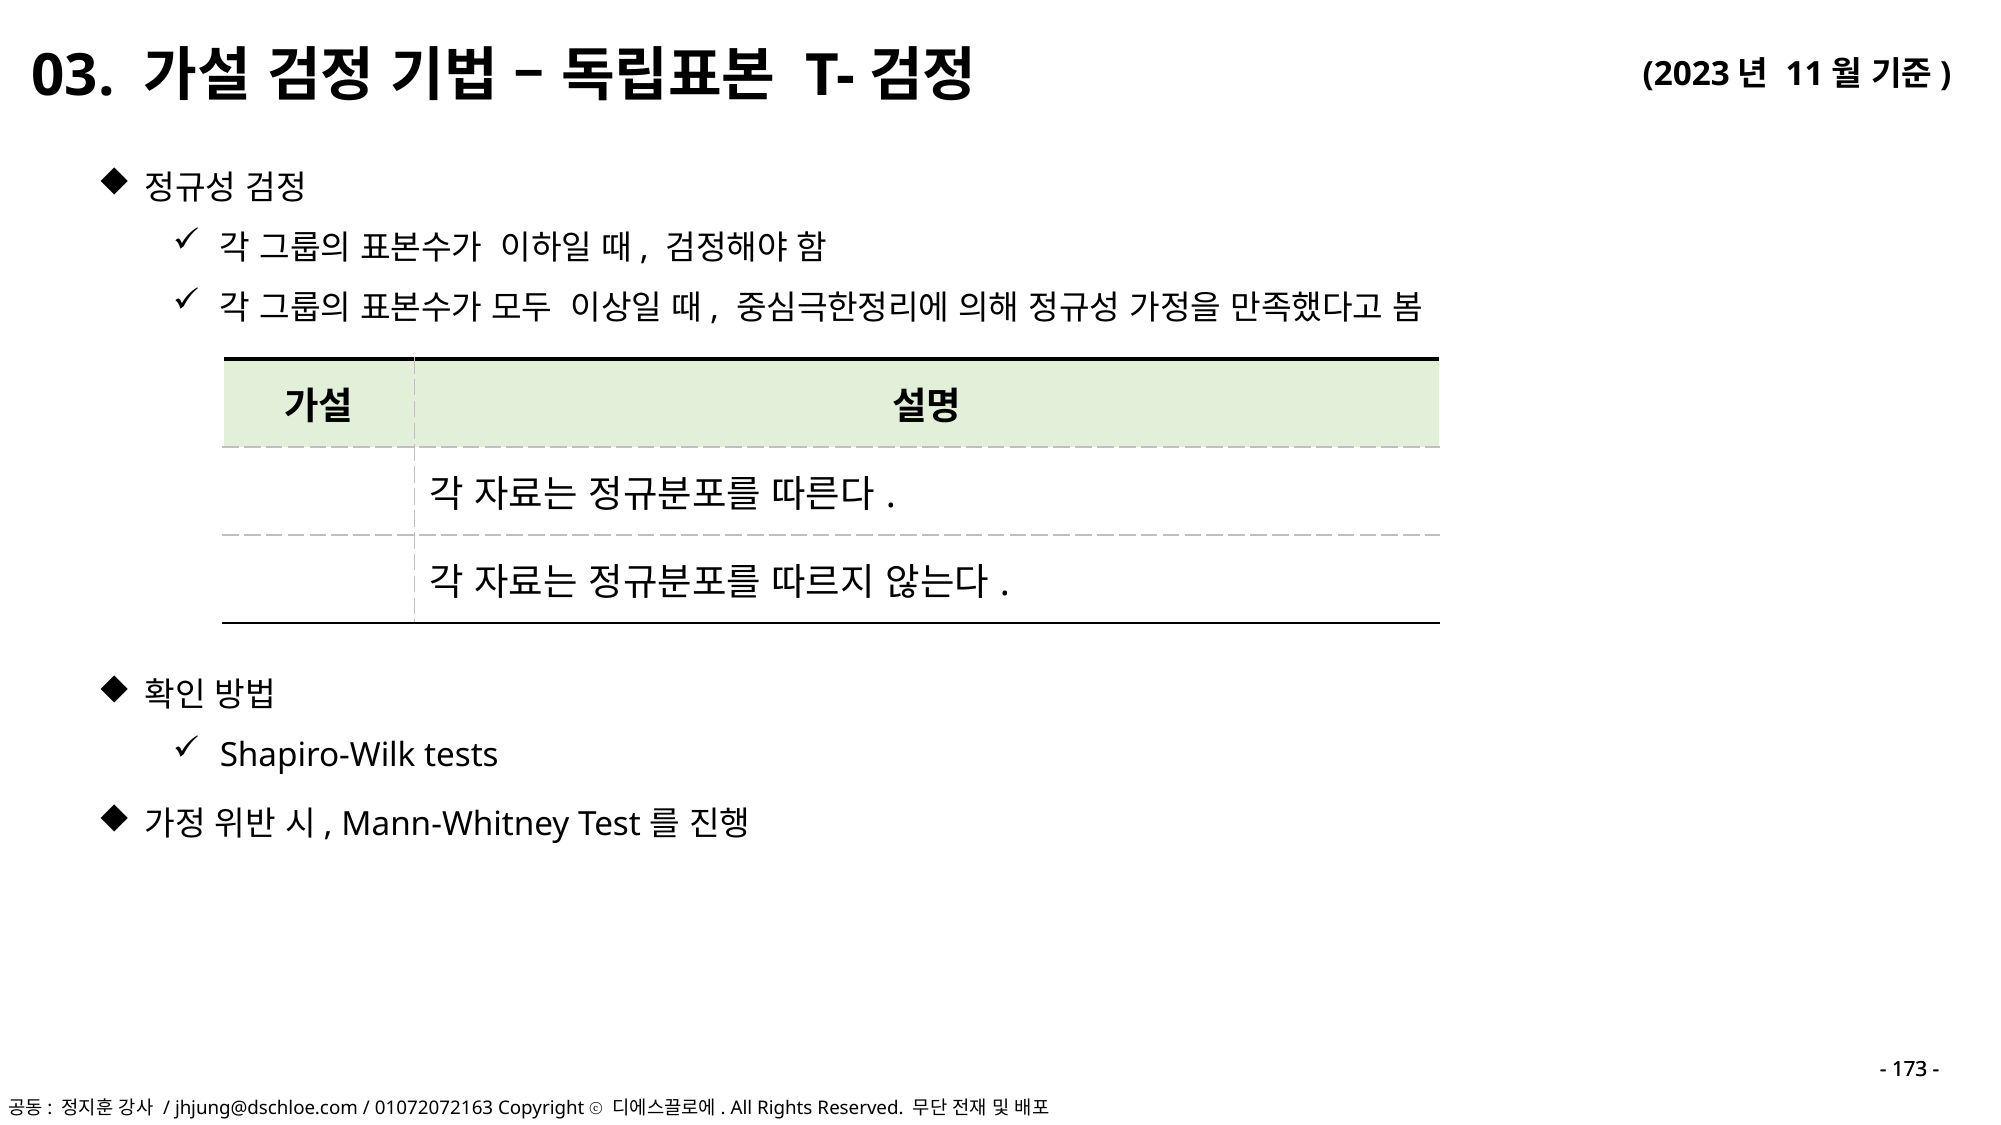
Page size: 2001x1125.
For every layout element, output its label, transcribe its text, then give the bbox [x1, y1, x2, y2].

text_box 03. 가설 검정 기법 – 독립표본 T-검정 [16, 30, 992, 115]
text_box 확인 방법 Shapiro-Wilk tests [83, 646, 1505, 774]
text_box 가정 위반 시, Mann-Whitney Test를 진행 [83, 774, 1505, 850]
slide_number - 173 - [1504, 1039, 1955, 1100]
